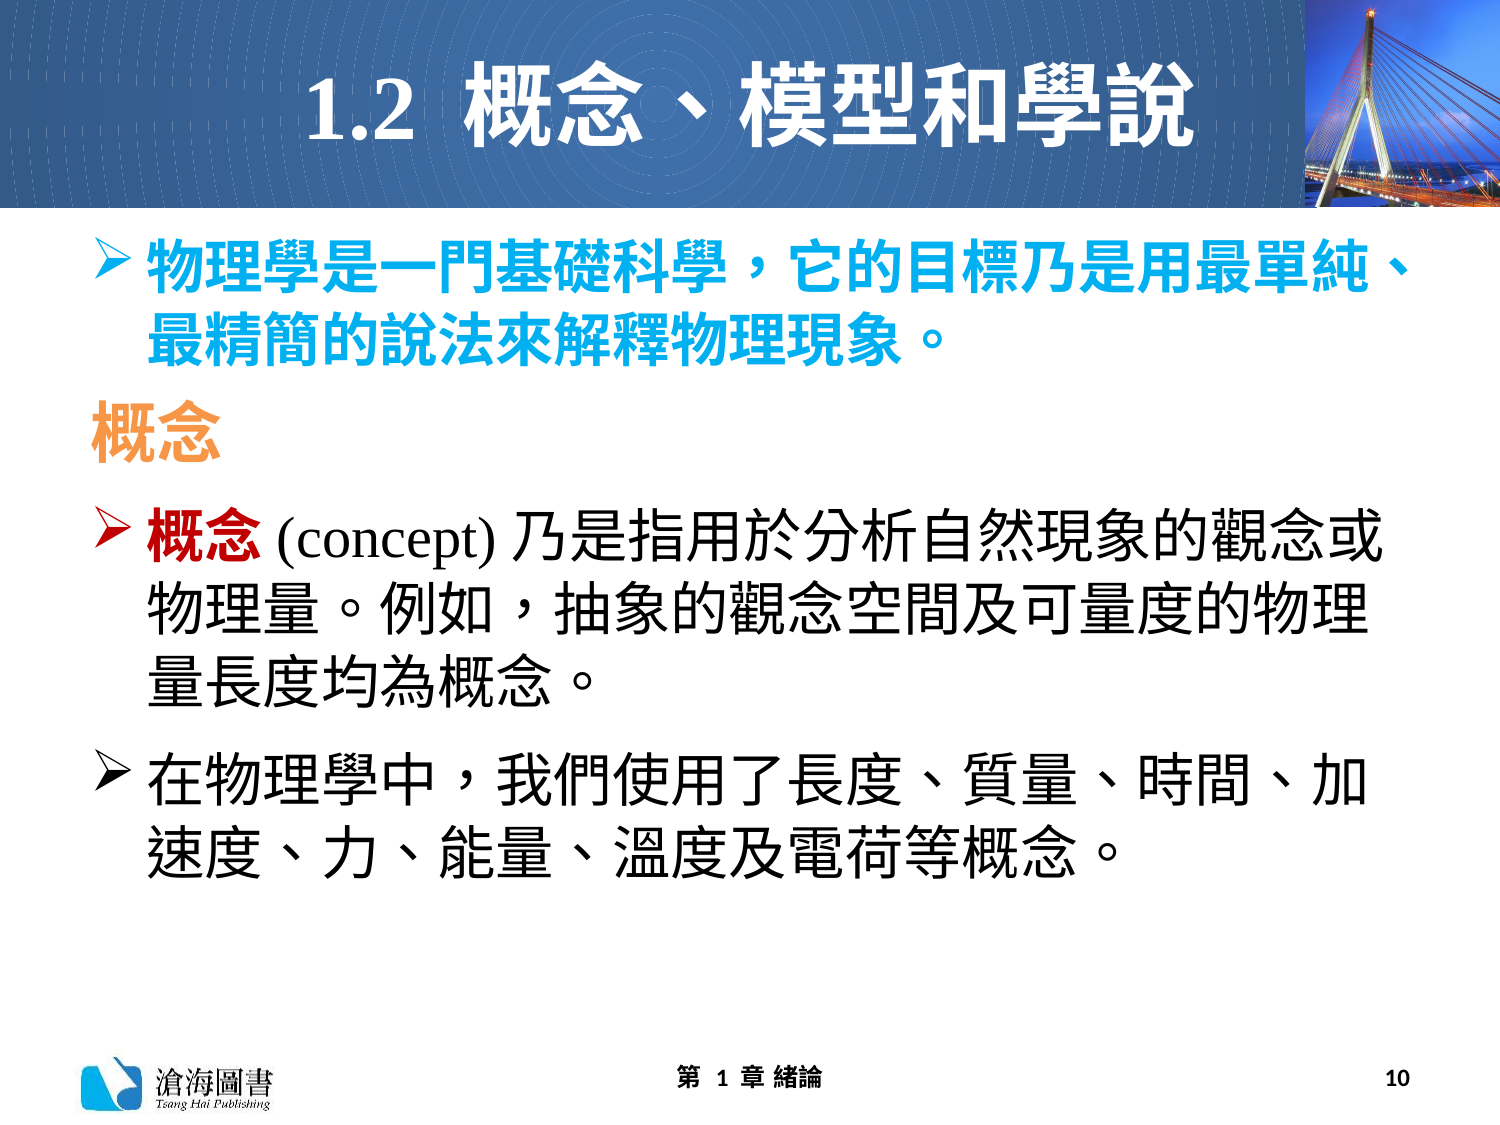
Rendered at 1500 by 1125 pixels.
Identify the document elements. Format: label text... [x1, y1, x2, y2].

slide_number 10 [1074, 1046, 1425, 1107]
picture [75, 1049, 274, 1118]
list 物理學是一門基礎科學，它的目標乃是用最單純、最精簡的說法來解釋物理現象。 概念 概念(concept)乃是指用於分析自然現象的觀念或物理量。例如，抽象的觀念空間及可量度的物理量長度均為概念。 在物理學中，我們使用了長度、質量、時間、加速度、力、能量、溫度及電荷等概念。 [75, 219, 1425, 1043]
title 1.2 概念、模型和學說 [75, 21, 1425, 185]
footer 第 1 章 緒論 [512, 1046, 988, 1107]
picture [1305, 0, 1500, 207]
